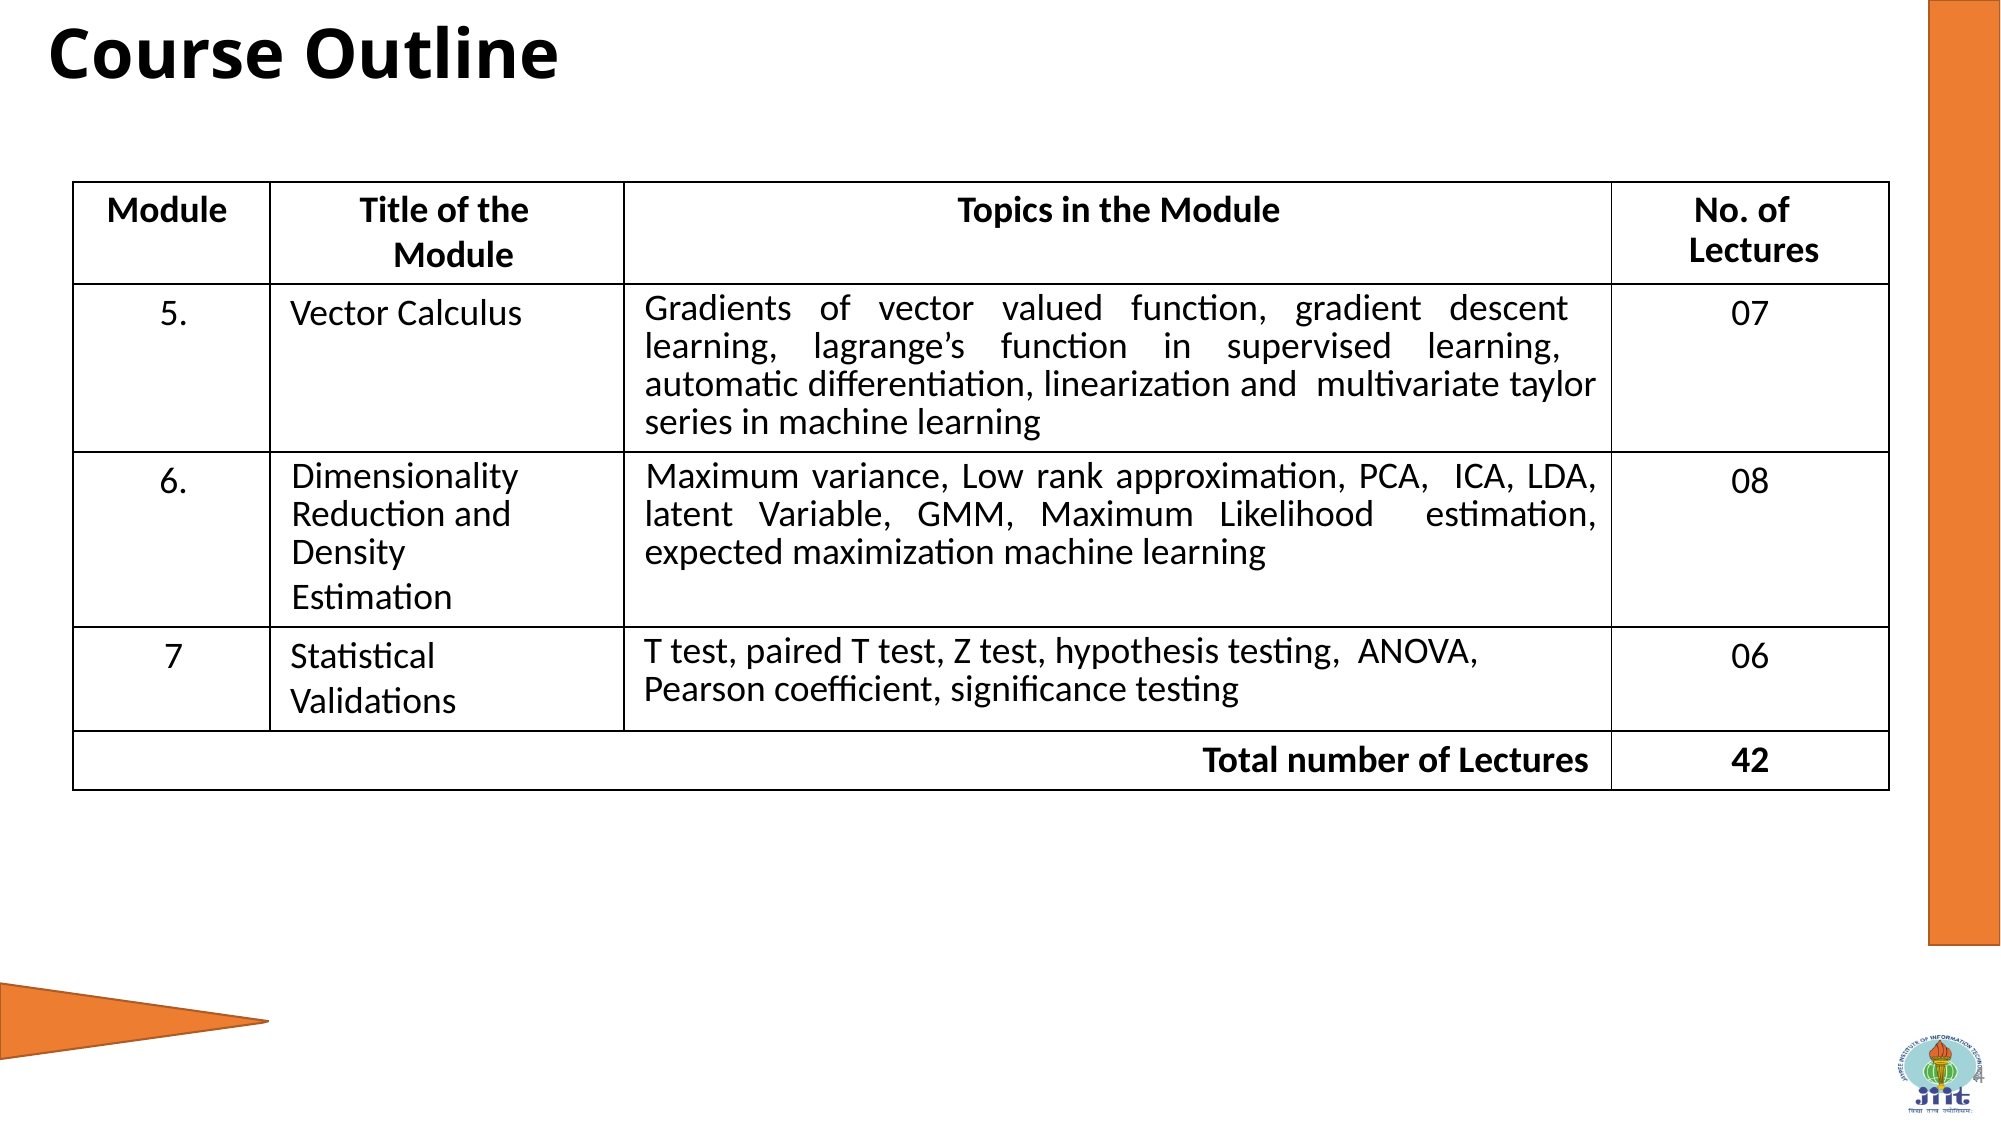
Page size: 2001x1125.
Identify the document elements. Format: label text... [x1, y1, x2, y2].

table_header Module [74, 183, 269, 283]
table_cell Total number of Lectures [74, 732, 1611, 789]
table_cell 7 [74, 628, 269, 730]
table_cell Gradients of vector valued function, gradient descent learning, lagrange’s function in supervised learning, automatic differentiation, linearization and multivariate taylor series in machine learning [625, 285, 1611, 451]
table_cell 06 [1612, 628, 1888, 730]
slide_number 4 [1904, 1043, 2000, 1104]
text_box Course Outline [36, 13, 1219, 72]
table_cell Maximum variance, Low rank approximation, PCA, ICA, LDA, latent Variable, GMM, Maximum Likelihood estimation, expected maximization machine learning [625, 453, 1611, 626]
table_header No. of Lectures [1612, 183, 1888, 283]
table_cell 5. [74, 285, 269, 451]
table_cell 08 [1612, 453, 1888, 626]
table_header Topics in the Module [625, 183, 1611, 283]
table_cell 6. [74, 453, 269, 626]
table_cell 07 [1612, 285, 1888, 451]
table_cell 42 [1612, 732, 1888, 789]
table_cell Vector Calculus [271, 285, 623, 451]
table_cell T test, paired T test, Z test, hypothesis testing, ANOVA, Pearson coefficient, significance testing [625, 628, 1611, 730]
table_cell Dimensionality Reduction and Density Estimation [271, 453, 623, 626]
table_header Title of the Module [271, 183, 623, 283]
picture [1898, 1035, 1982, 1113]
table_cell Statistical Validations [271, 628, 623, 730]
